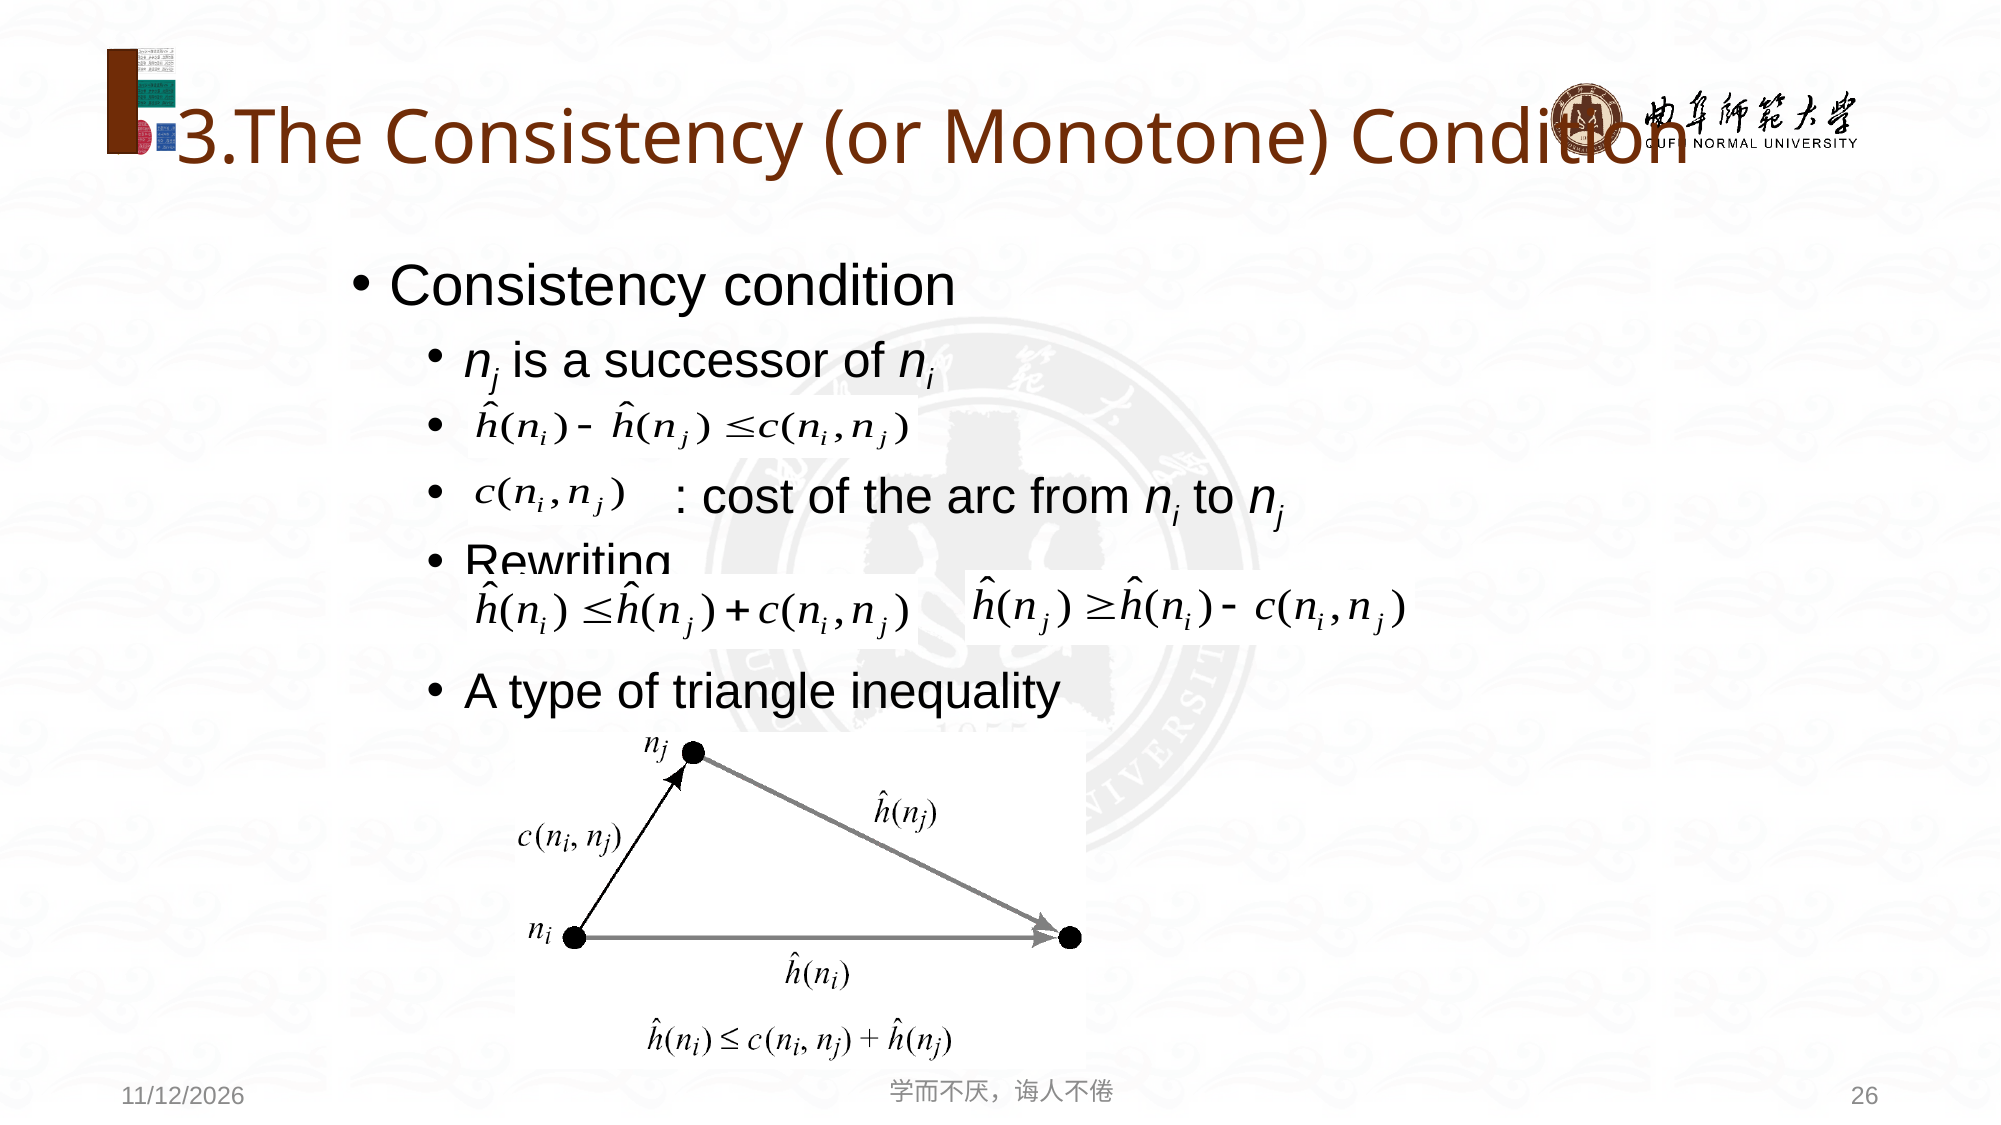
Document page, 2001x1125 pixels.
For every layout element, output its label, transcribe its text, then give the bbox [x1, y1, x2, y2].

title 3.The Consistency (or Monotone) Condition [161, 90, 1768, 188]
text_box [964, 569, 1416, 645]
slide_number 26 [1443, 1065, 1894, 1125]
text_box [467, 395, 919, 458]
picture [514, 732, 1086, 1069]
picture [108, 46, 176, 161]
picture [1543, 75, 1894, 158]
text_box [467, 573, 918, 649]
text_box Consistency condition nj is a successor of ni : cost of the arc from ni to nj Rewriting A type of triangle inequality [336, 247, 1675, 1035]
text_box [467, 466, 634, 526]
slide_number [106, 1065, 557, 1125]
footer 学而不厌，诲人不倦 [664, 1063, 1340, 1124]
